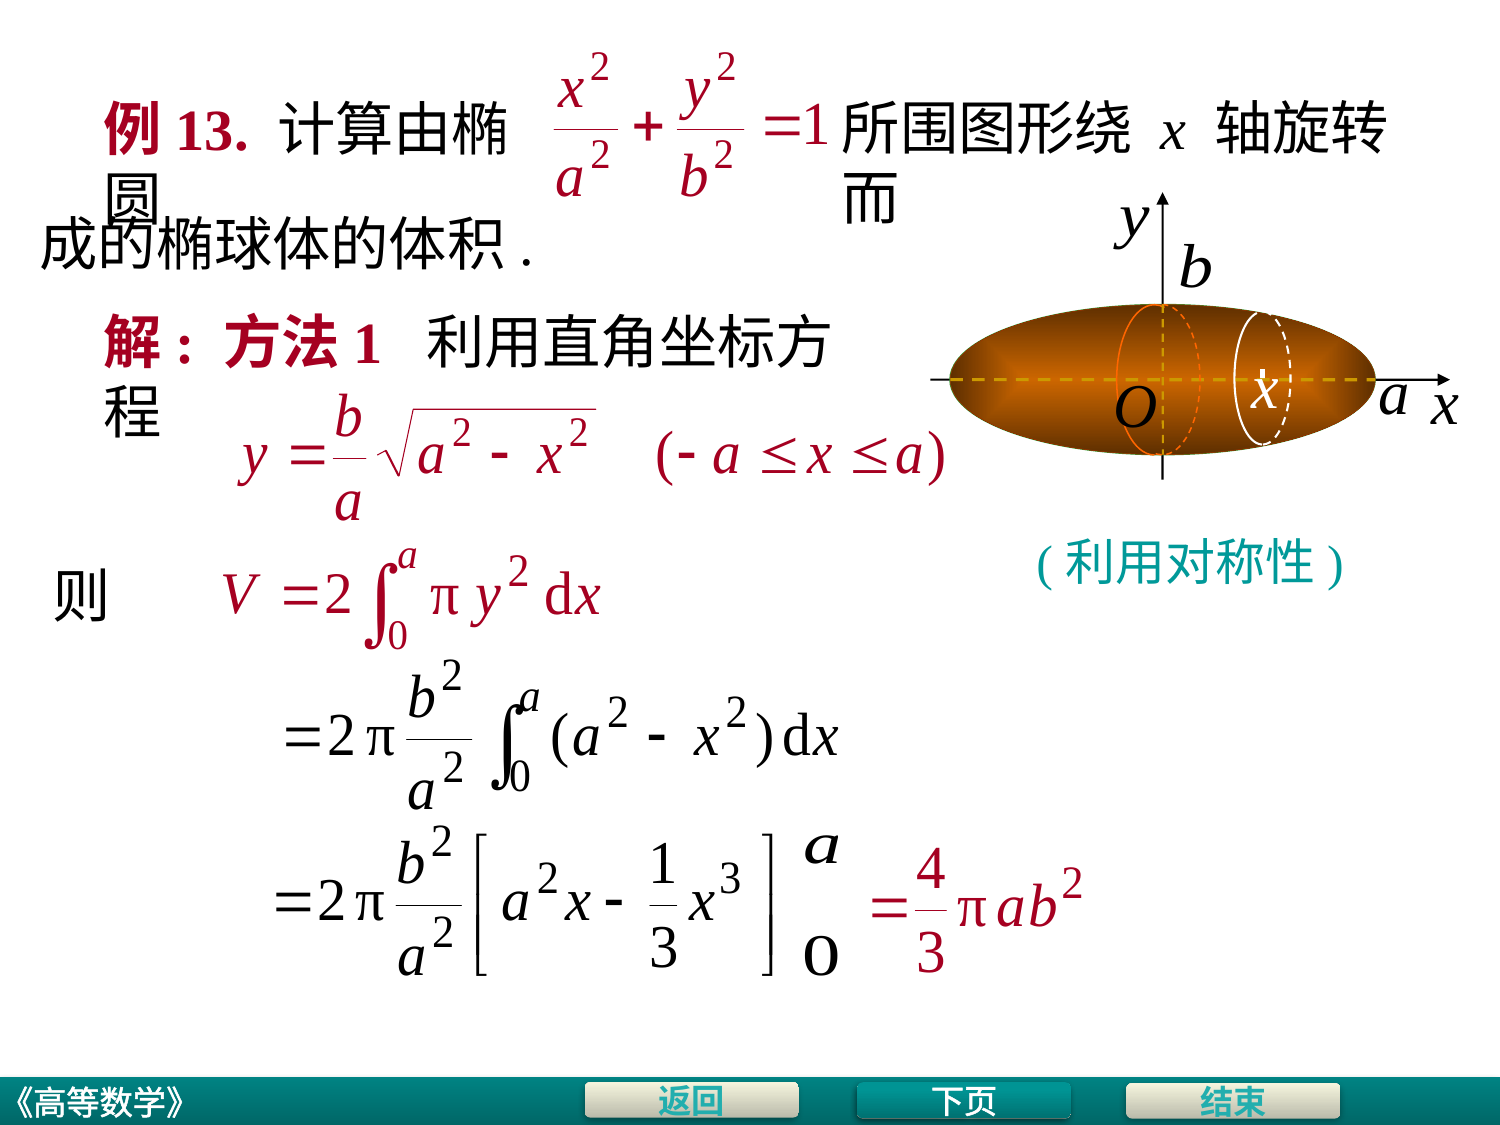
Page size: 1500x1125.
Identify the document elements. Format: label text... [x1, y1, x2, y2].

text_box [930, 191, 1463, 480]
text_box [233, 384, 951, 525]
text_box 成的椭球体的体积. [24, 200, 925, 285]
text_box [1112, 379, 1163, 433]
text_box 解: 方法1 利用直角坐标方程 [88, 297, 875, 453]
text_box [1234, 312, 1291, 445]
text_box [549, 41, 828, 201]
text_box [799, 830, 838, 981]
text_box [266, 815, 811, 998]
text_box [425, 546, 606, 633]
text_box (利用对称性) [1021, 522, 1360, 598]
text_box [276, 649, 844, 815]
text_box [222, 530, 438, 663]
text_box 则 [37, 551, 175, 637]
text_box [949, 304, 1376, 456]
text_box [863, 837, 1087, 978]
title 例13. 计算由椭圆 [88, 84, 544, 172]
text_box 下页 [857, 1082, 1072, 1118]
text_box 所围图形绕 x 轴旋转而 [832, 84, 1452, 200]
